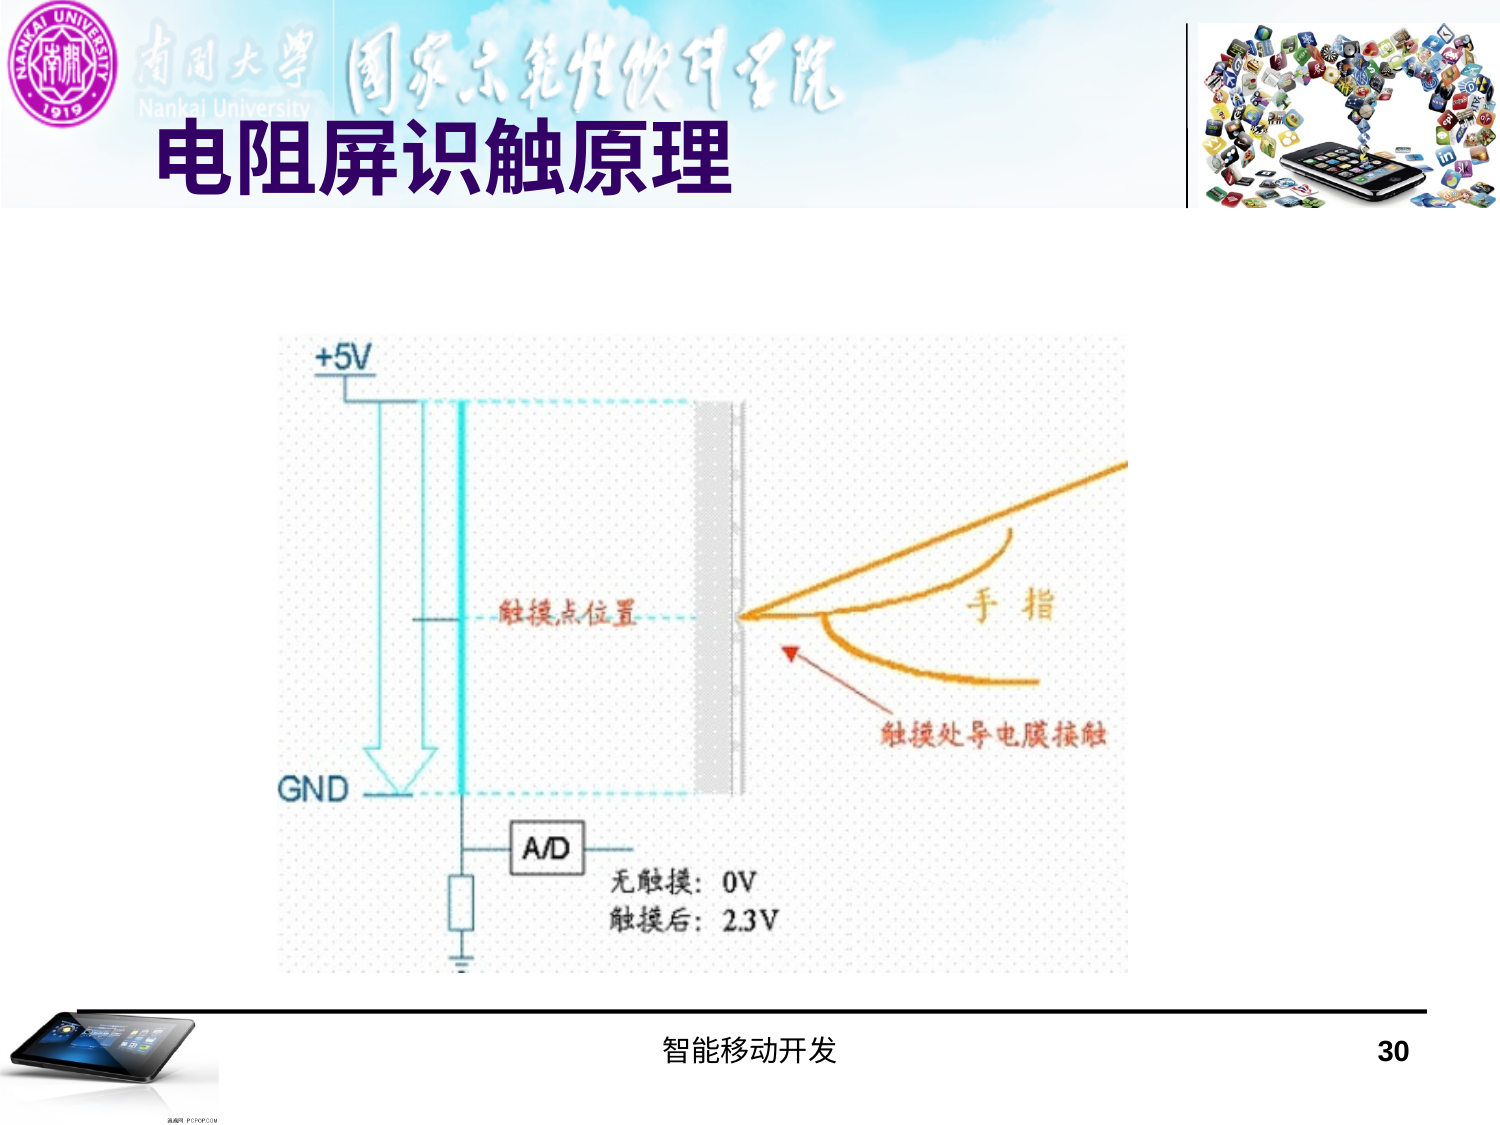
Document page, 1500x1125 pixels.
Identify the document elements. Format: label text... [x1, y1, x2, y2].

picture [277, 333, 1129, 974]
title 电阻屏识触原理 [135, 0, 1187, 213]
footer 智能移动开发 [512, 1024, 988, 1103]
picture [1187, 0, 1500, 208]
picture [0, 976, 219, 1125]
picture [1, 0, 135, 208]
slide_number 30 [1074, 1024, 1425, 1103]
